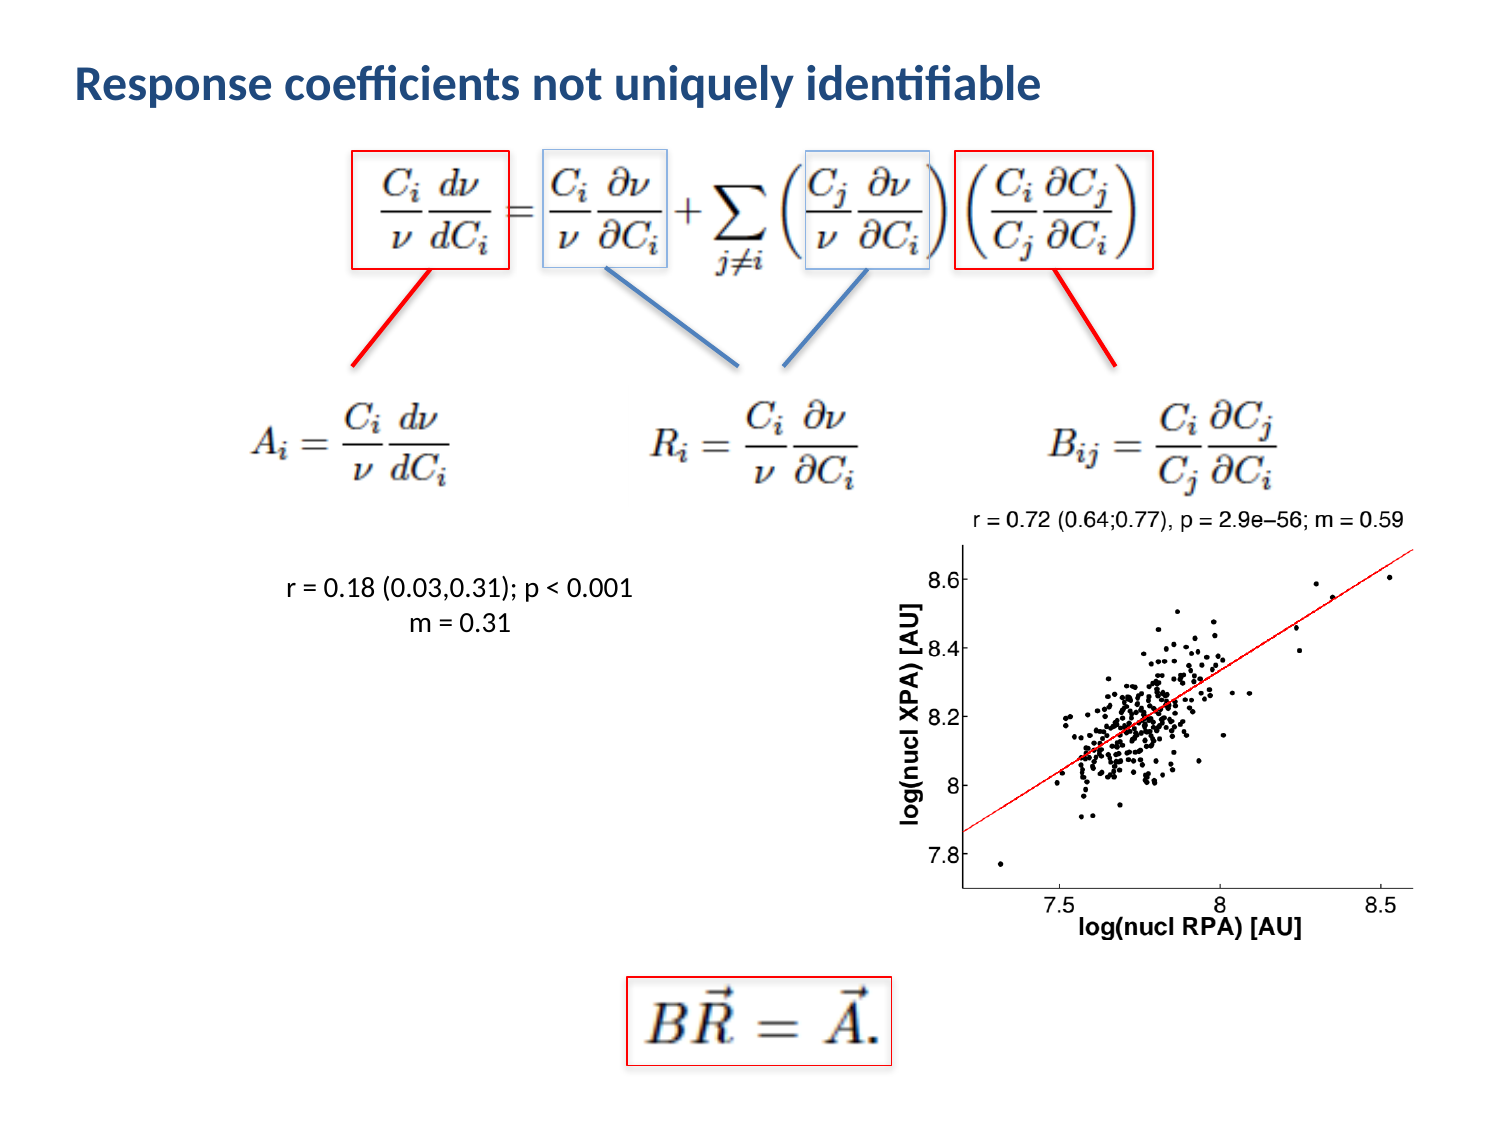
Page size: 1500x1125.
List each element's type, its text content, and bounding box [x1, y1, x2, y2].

text_box Response coefficients not uniquely identifiable [59, 42, 1366, 118]
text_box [624, 976, 900, 1066]
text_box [891, 150, 1416, 940]
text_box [542, 149, 930, 508]
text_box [68, 150, 679, 940]
